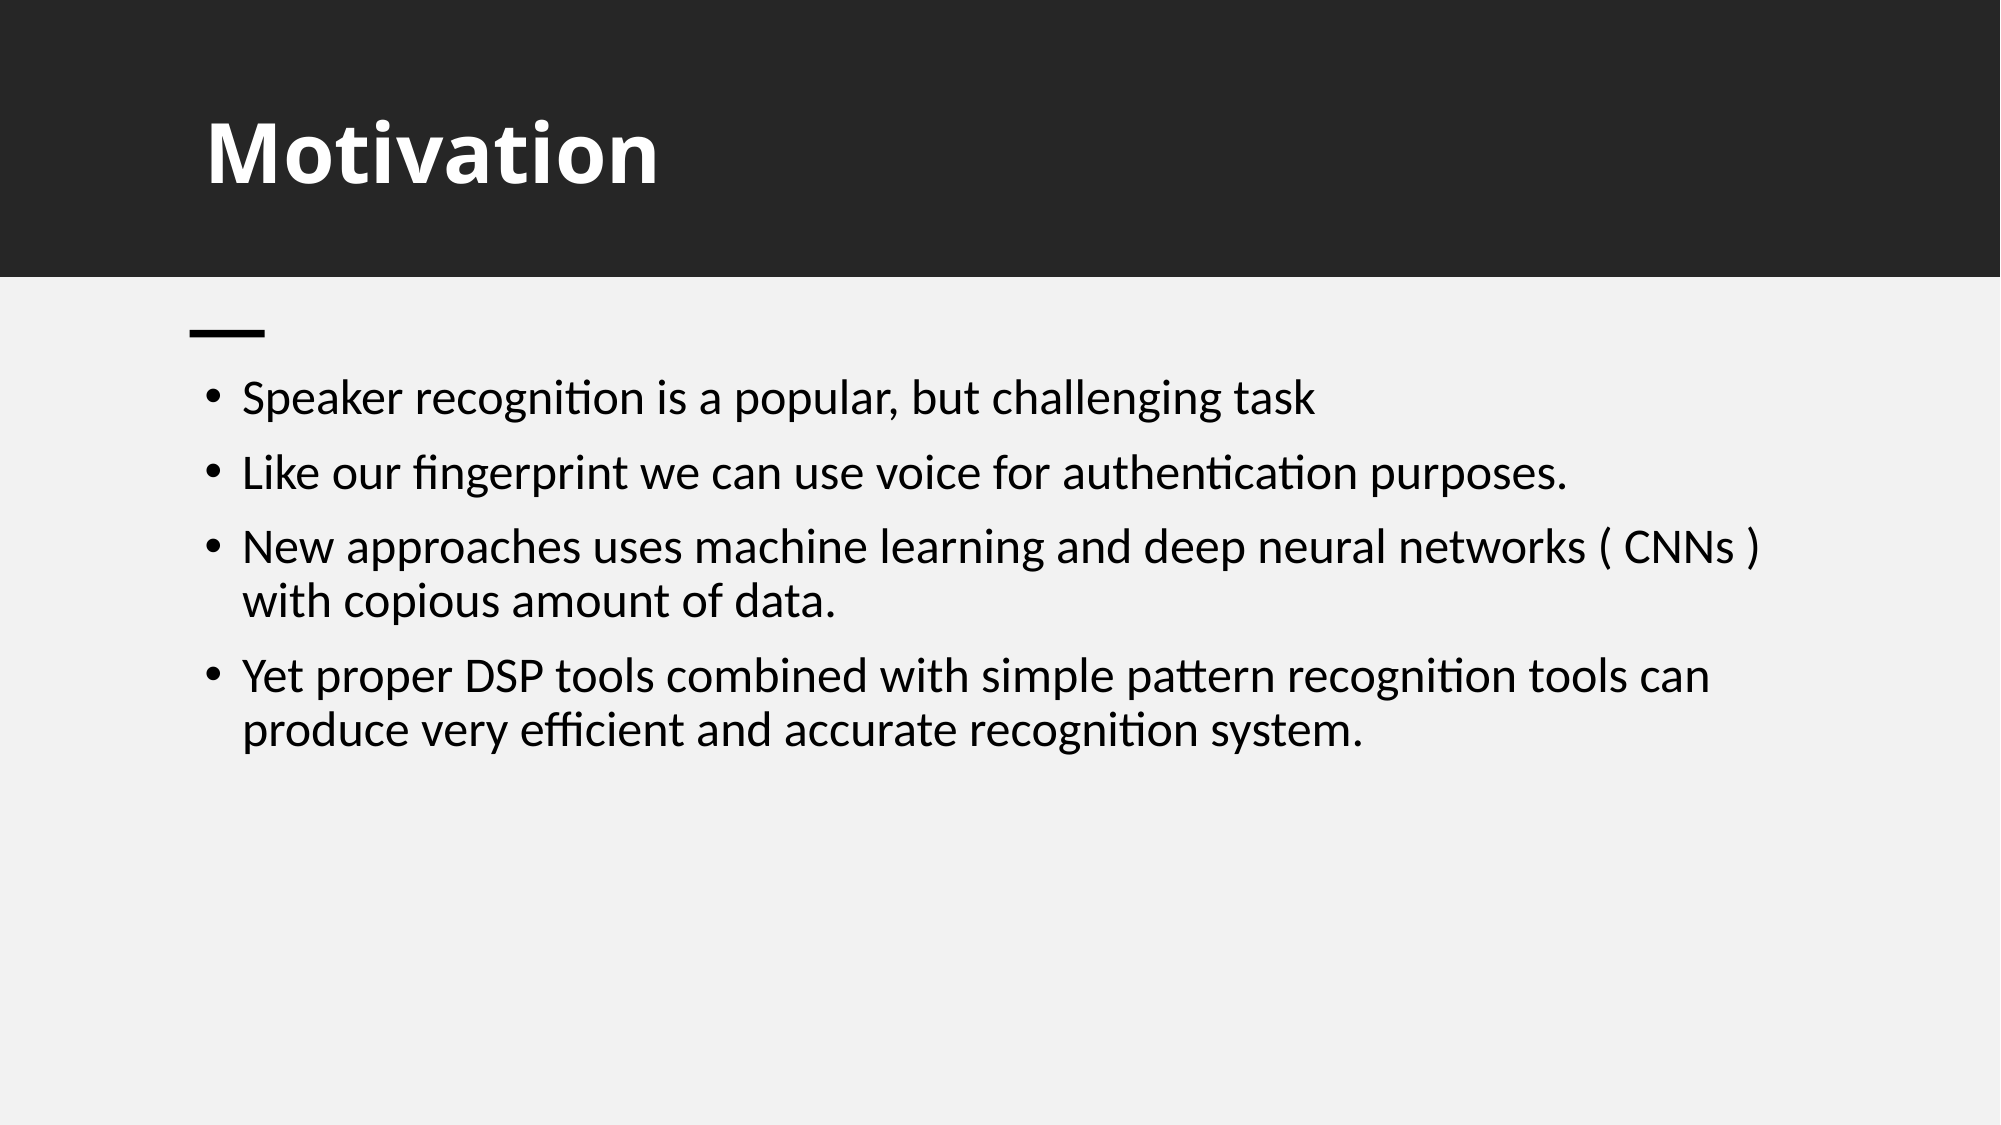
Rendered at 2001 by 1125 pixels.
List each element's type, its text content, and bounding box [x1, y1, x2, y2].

text_box [0, 276, 2000, 1125]
text_box [0, 0, 2000, 276]
title Motivation [189, 104, 1812, 253]
text_box [189, 329, 266, 338]
list Speaker recognition is a popular, but challenging task Like our fingerprint we can use voice for authentication purposes. New approaches uses machine learning and deep neural networks ( CNNs ) with copious amount of data. Yet proper DSP tools combined with simple pattern recognition tools can produce very efficient and accurate recognition system. [189, 363, 1811, 1014]
